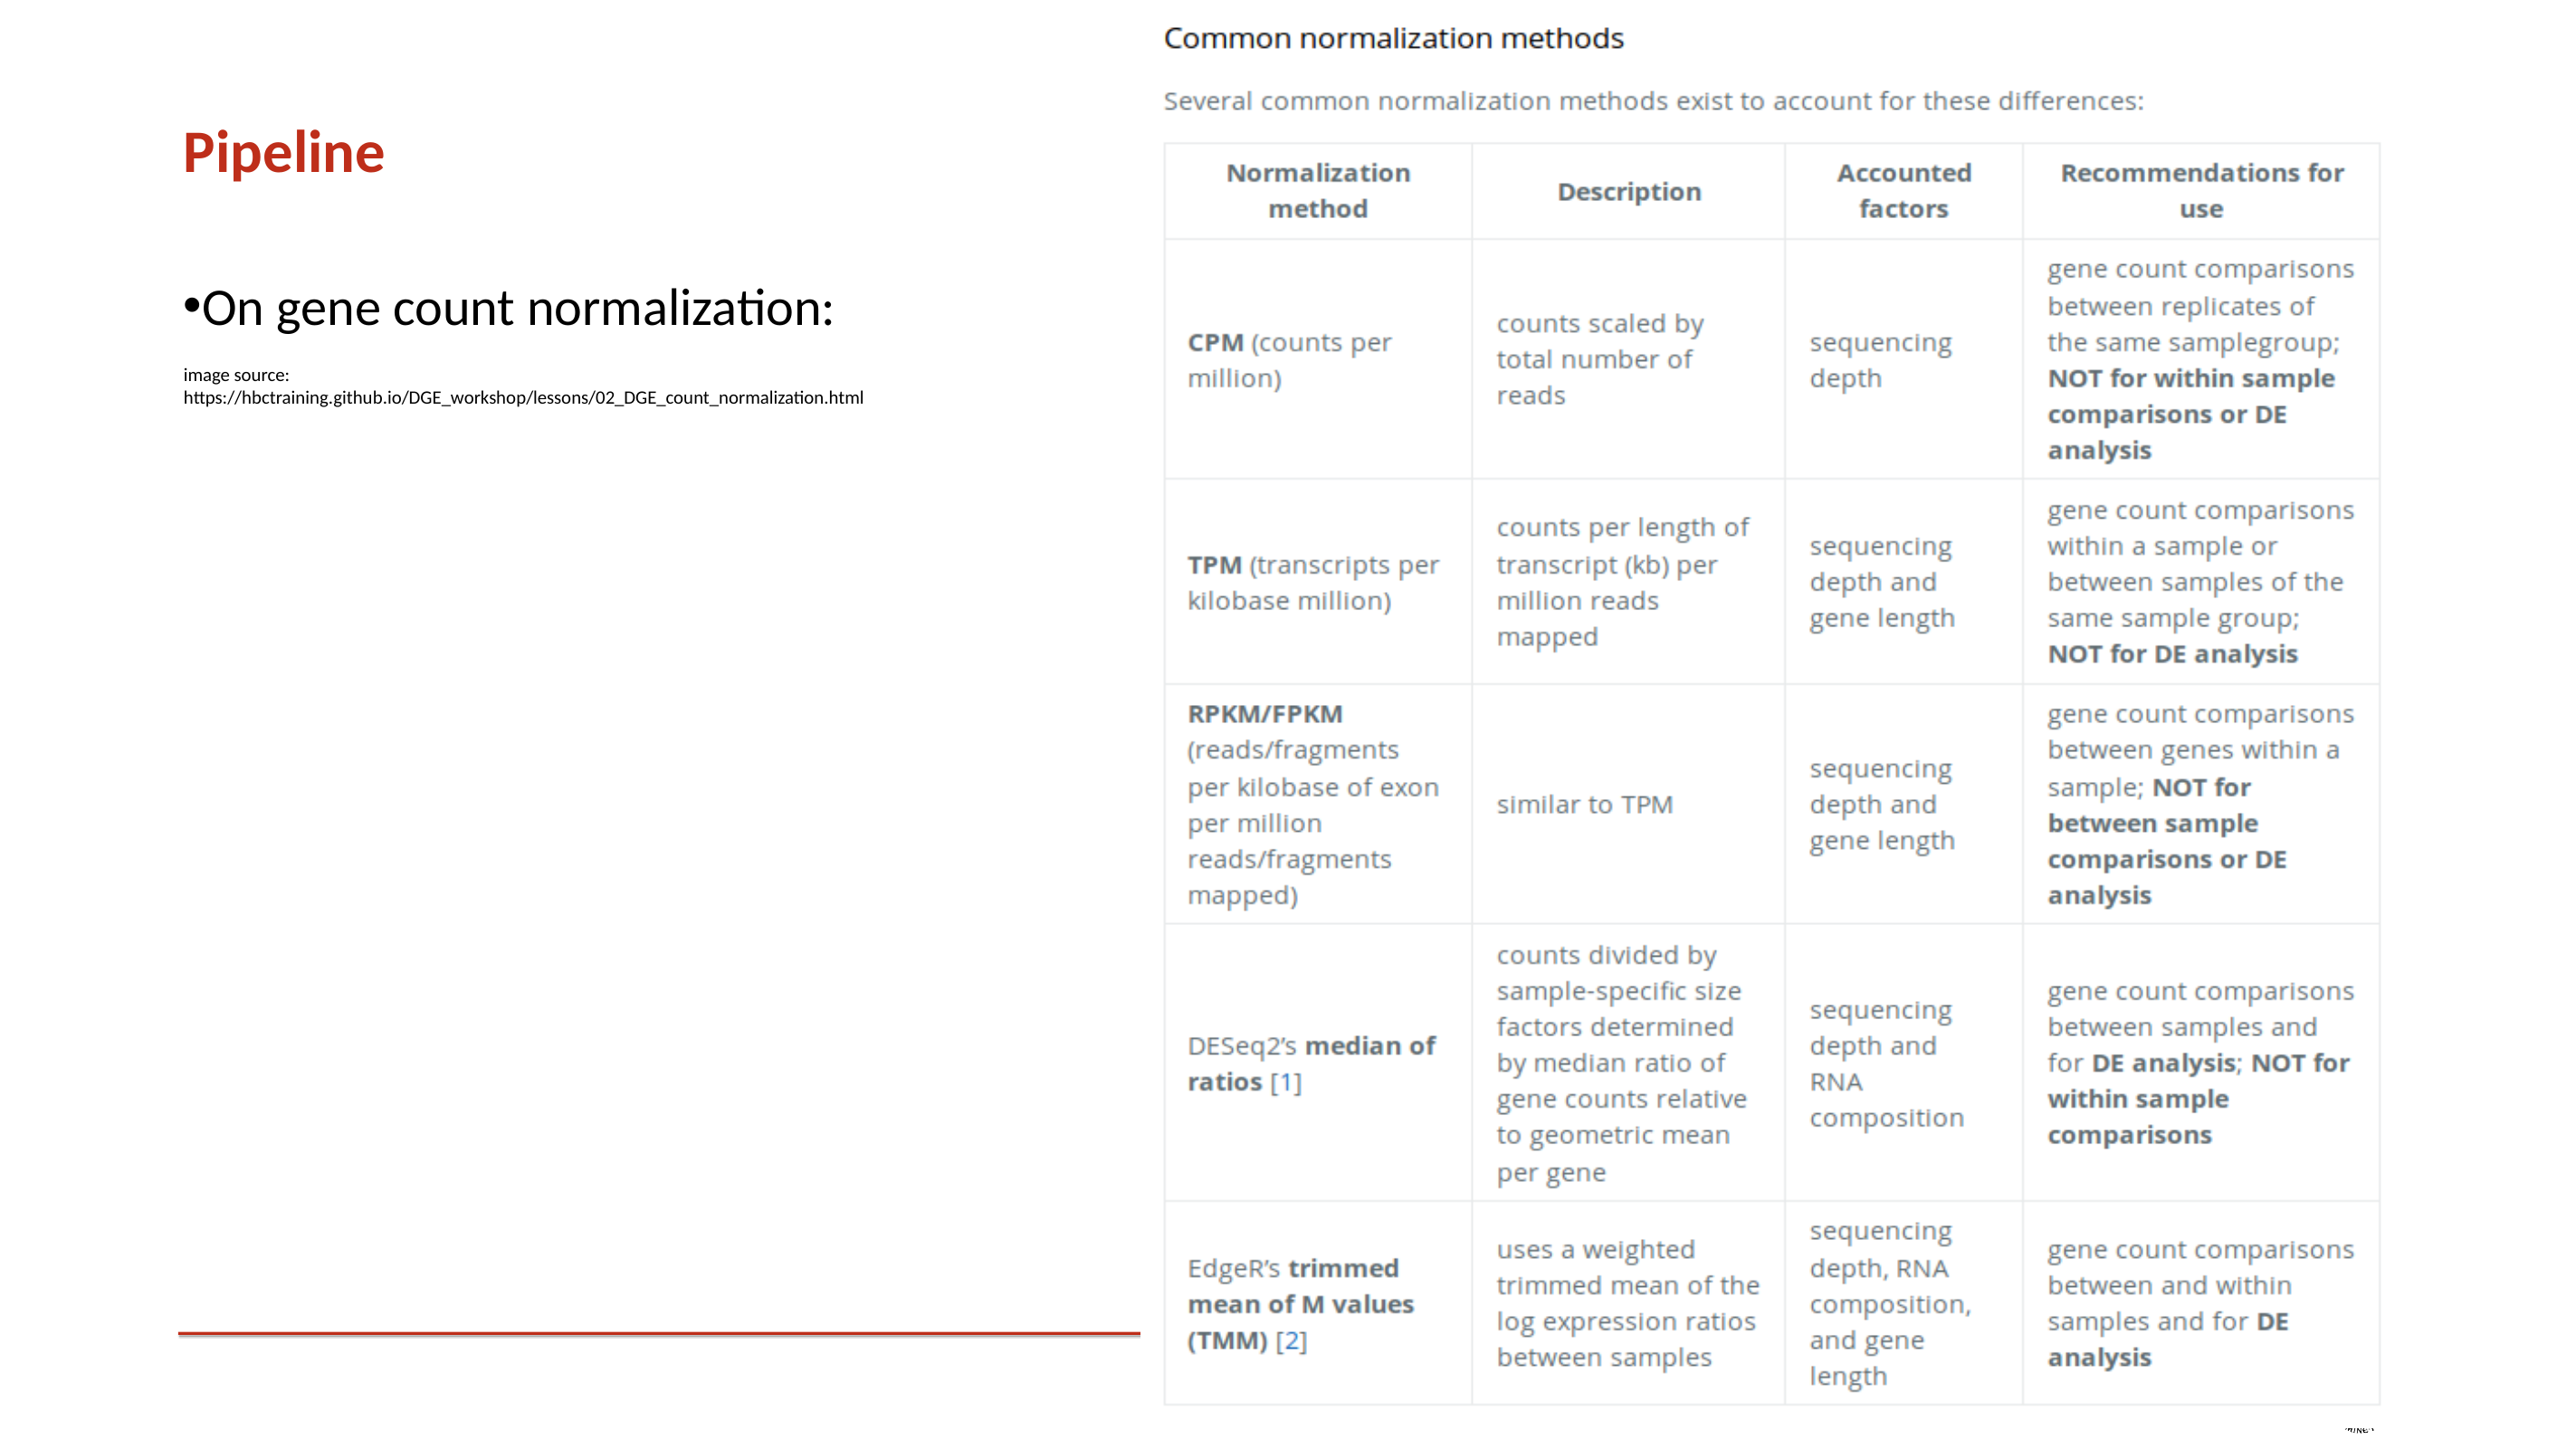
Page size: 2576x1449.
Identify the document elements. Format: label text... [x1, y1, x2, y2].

title Pipeline [178, 107, 1140, 267]
list On gene count normalization: image source: https://hbctraining.github.io/DGE_workshop/lessons/02_DGE_count_normalization.html [177, 267, 1140, 1310]
picture [1140, 13, 2398, 1434]
